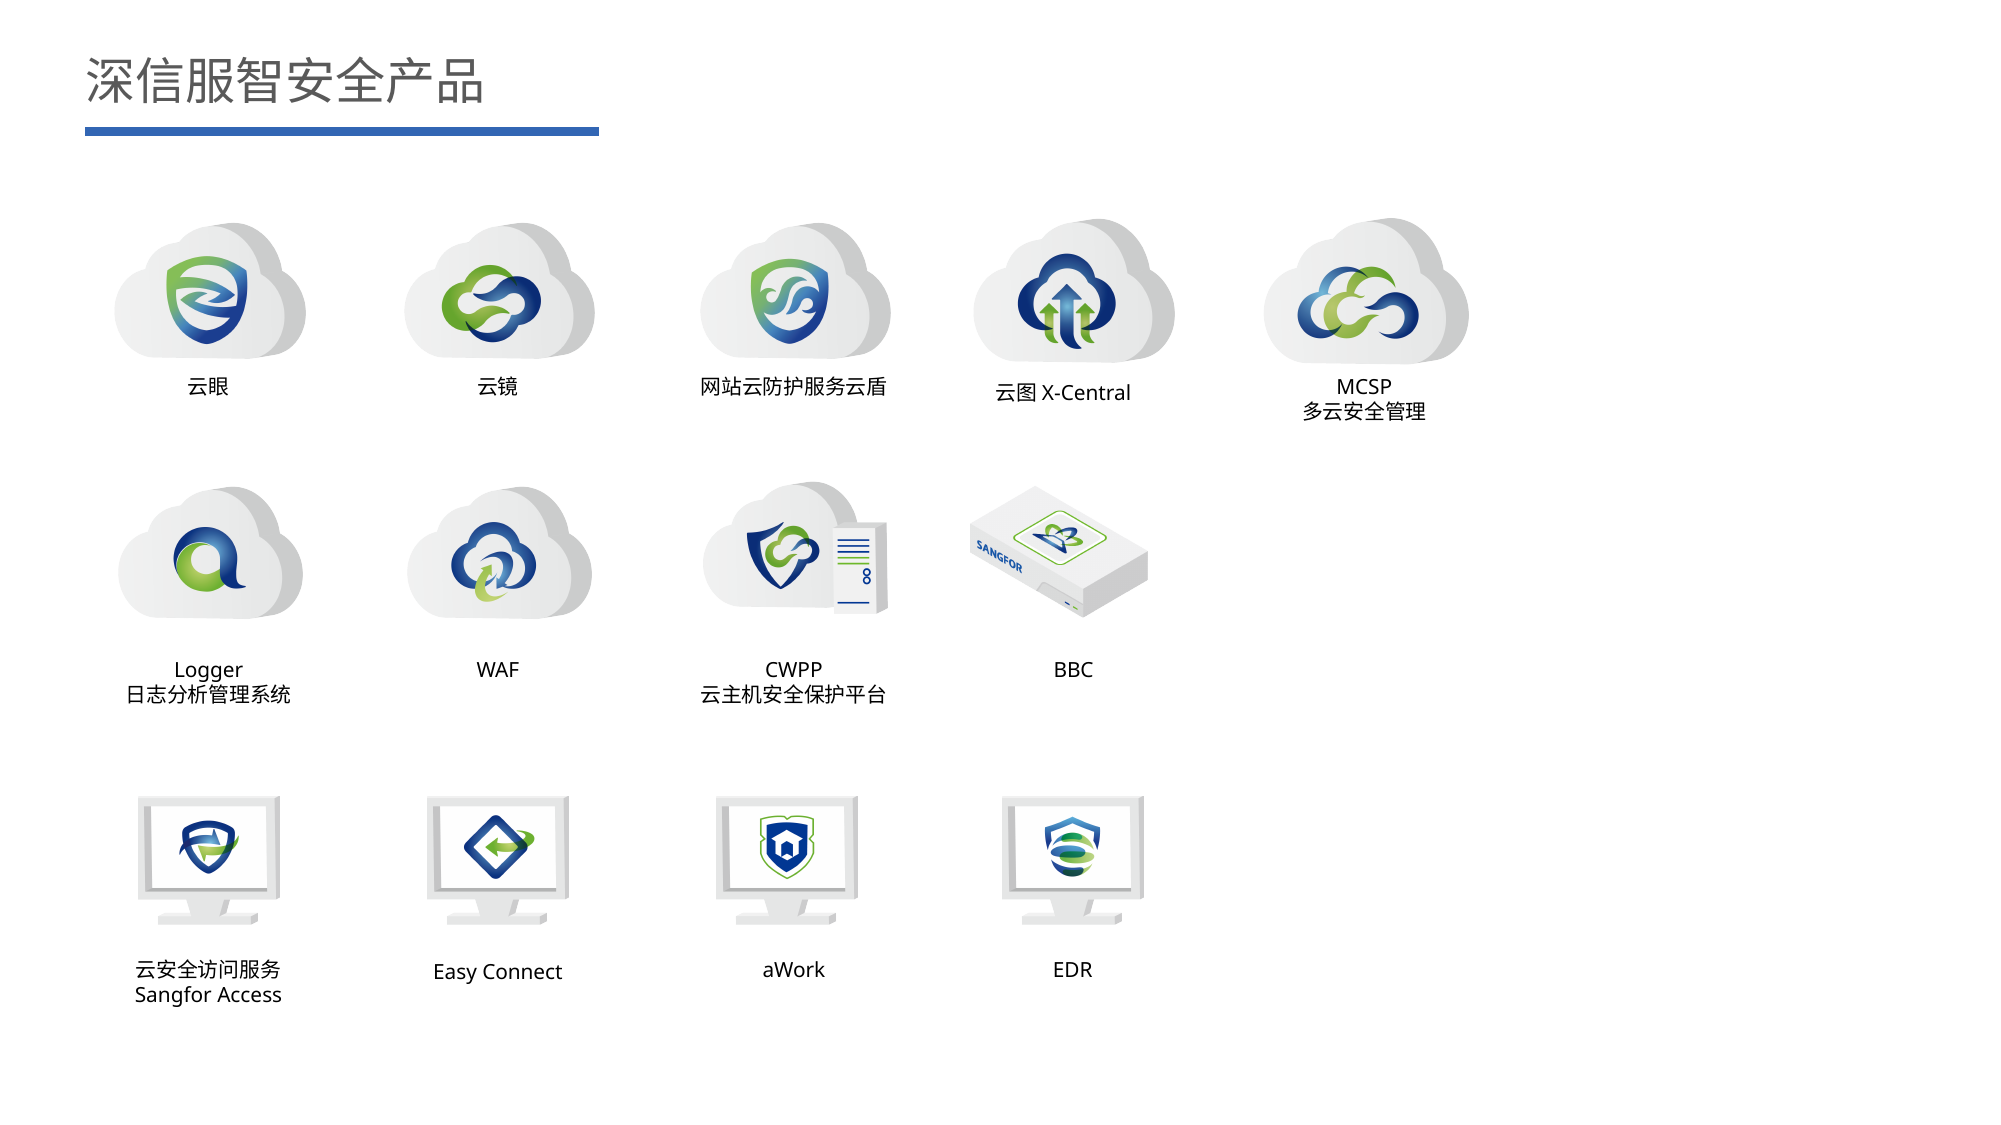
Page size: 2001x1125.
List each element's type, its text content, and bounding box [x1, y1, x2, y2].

text_box EDR [1038, 949, 1108, 989]
picture [111, 221, 306, 363]
picture [697, 221, 891, 363]
picture [401, 221, 595, 363]
text_box WAF [461, 649, 534, 689]
picture [404, 485, 592, 623]
text_box aWork [747, 949, 841, 989]
text_box MCSP 多云安全管理 [1212, 366, 1517, 431]
text_box 云眼 [98, 366, 319, 406]
picture [1260, 216, 1469, 369]
picture [115, 485, 303, 623]
text_box 云镜 [383, 366, 613, 406]
picture [138, 796, 280, 925]
picture [716, 796, 858, 925]
text_box Easy Connect [418, 951, 578, 992]
text_box Logger 日志分析管理系统 [110, 649, 307, 714]
text_box 云图X-Central [943, 372, 1183, 412]
text_box BBC [1038, 649, 1109, 690]
picture [427, 796, 569, 925]
picture [700, 480, 888, 614]
picture [970, 485, 1148, 618]
picture [970, 217, 1175, 367]
text_box 云安全访问服务 Sangfor Access [119, 949, 298, 1014]
text_box 深信服智安全产品 [71, 42, 501, 118]
text_box 网站云防护服务云盾 [670, 366, 918, 406]
picture [1002, 796, 1144, 925]
text_box CWPP 云主机安全保护平台 [685, 649, 903, 714]
